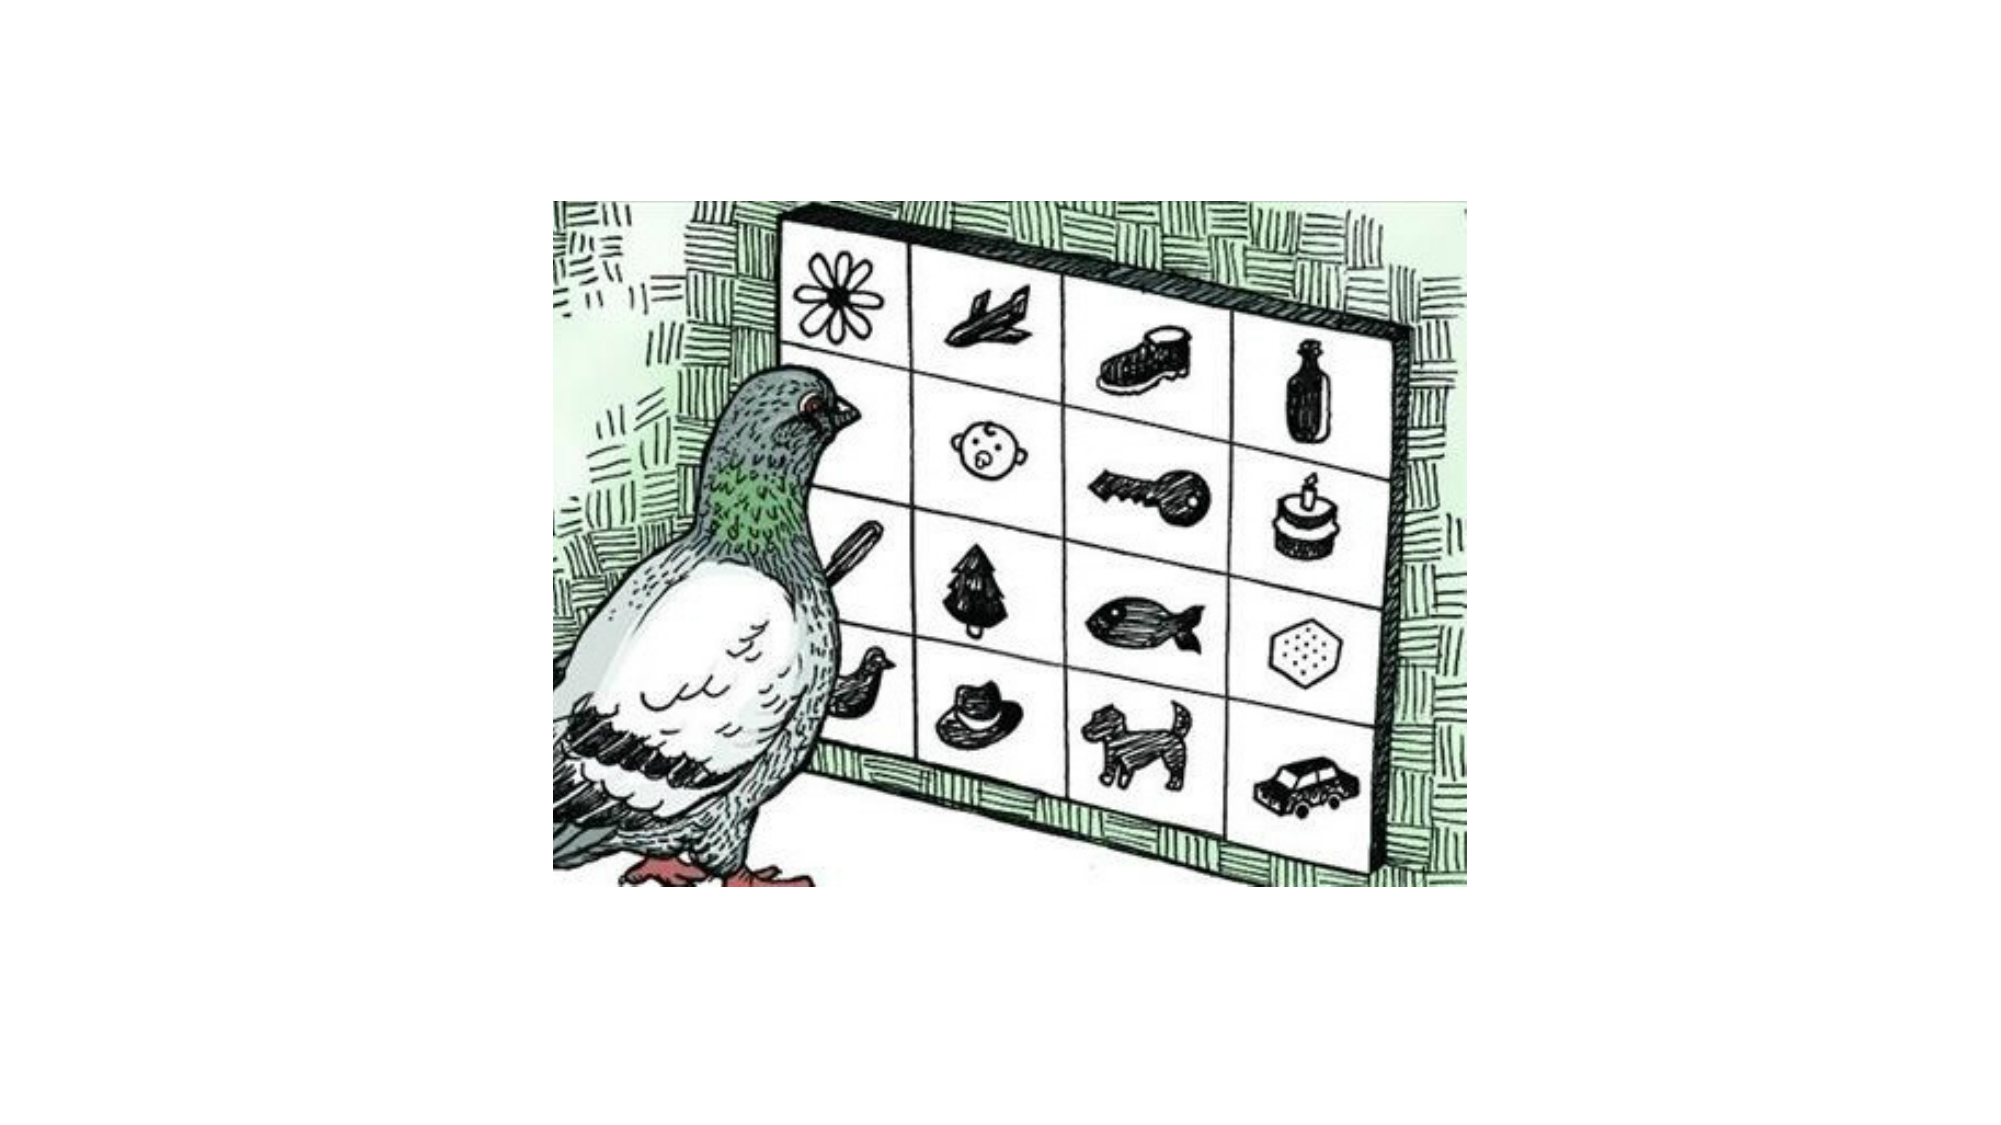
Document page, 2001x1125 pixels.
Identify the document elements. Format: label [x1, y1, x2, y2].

list [553, 201, 1467, 887]
